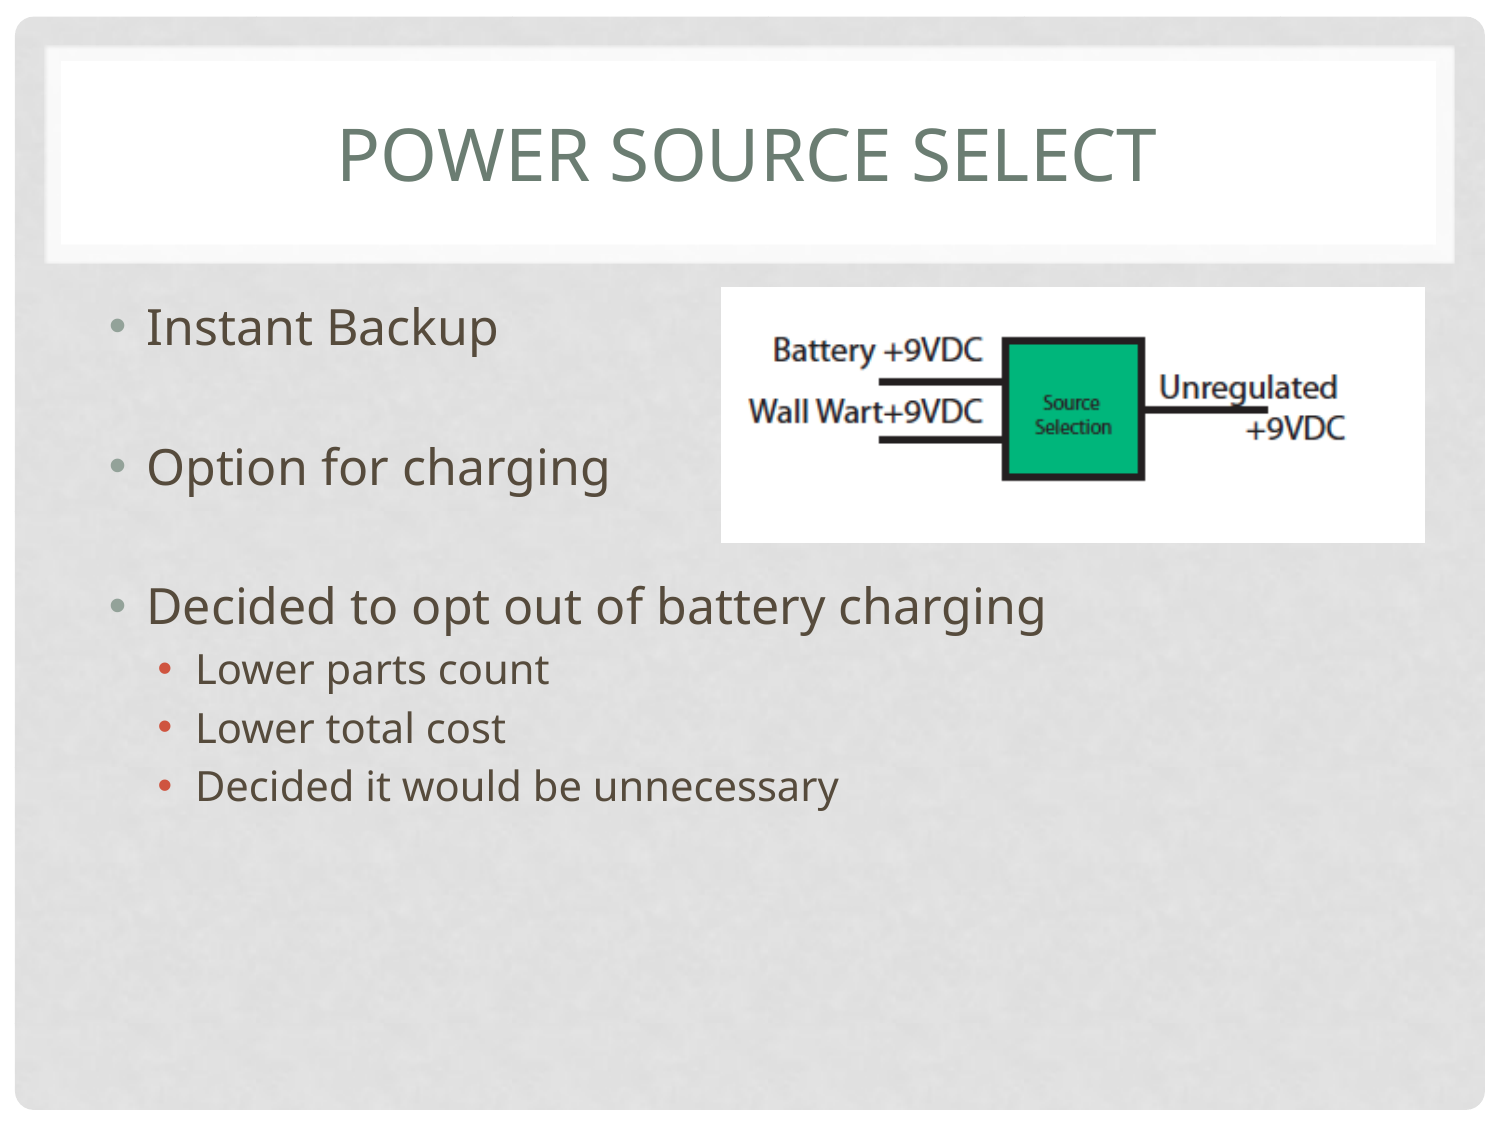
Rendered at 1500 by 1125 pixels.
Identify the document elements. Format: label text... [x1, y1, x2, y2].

picture [721, 287, 1426, 543]
list Instant Backup Option for charging Decided to opt out of battery charging Lower parts count Lower total cost Decided it would be unnecessary [75, 287, 1425, 1005]
title Power source select [69, 66, 1425, 238]
